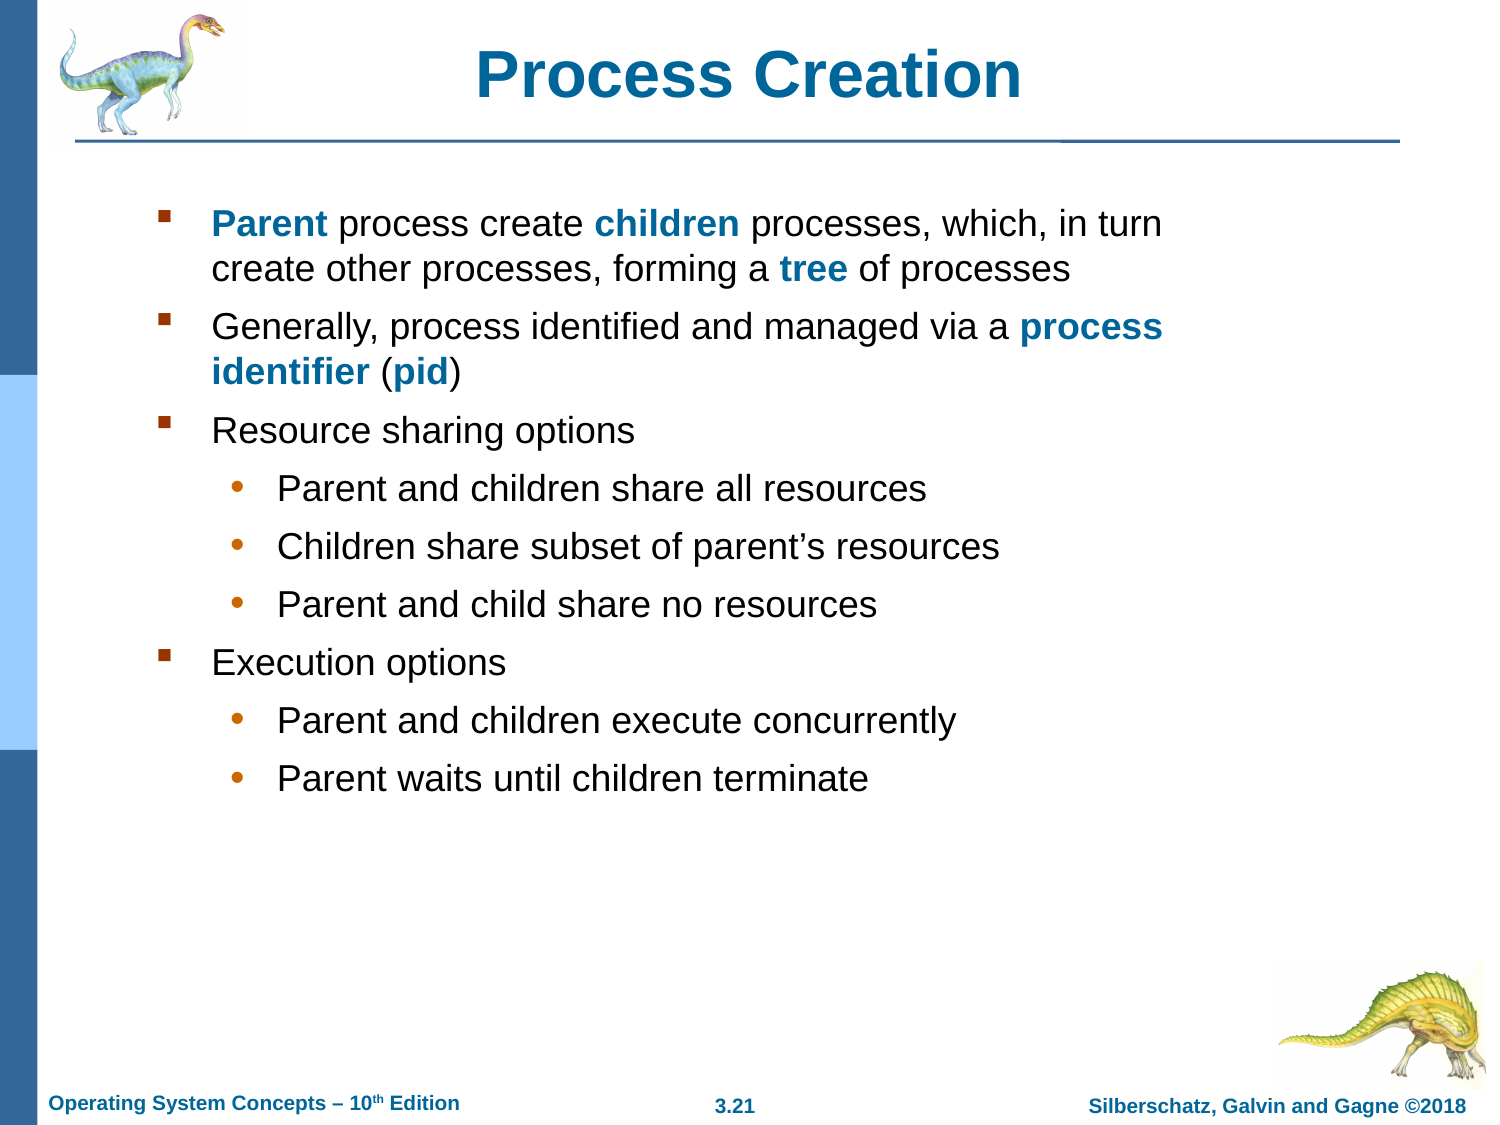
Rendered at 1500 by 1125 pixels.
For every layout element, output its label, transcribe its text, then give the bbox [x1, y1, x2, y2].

picture [1275, 959, 1486, 1090]
title Process Creation [75, 24, 1425, 119]
picture [46, 0, 243, 149]
list Parent process create children processes, which, in turn create other processes, forming a tree of processes Generally, process identified and managed via a process identifier (pid) Resource sharing options Parent and children share all resources Children share subset of parent’s resources Parent and child share no resources Execution options Parent and children execute concurrently Parent waits until children terminate [140, 191, 1260, 1010]
